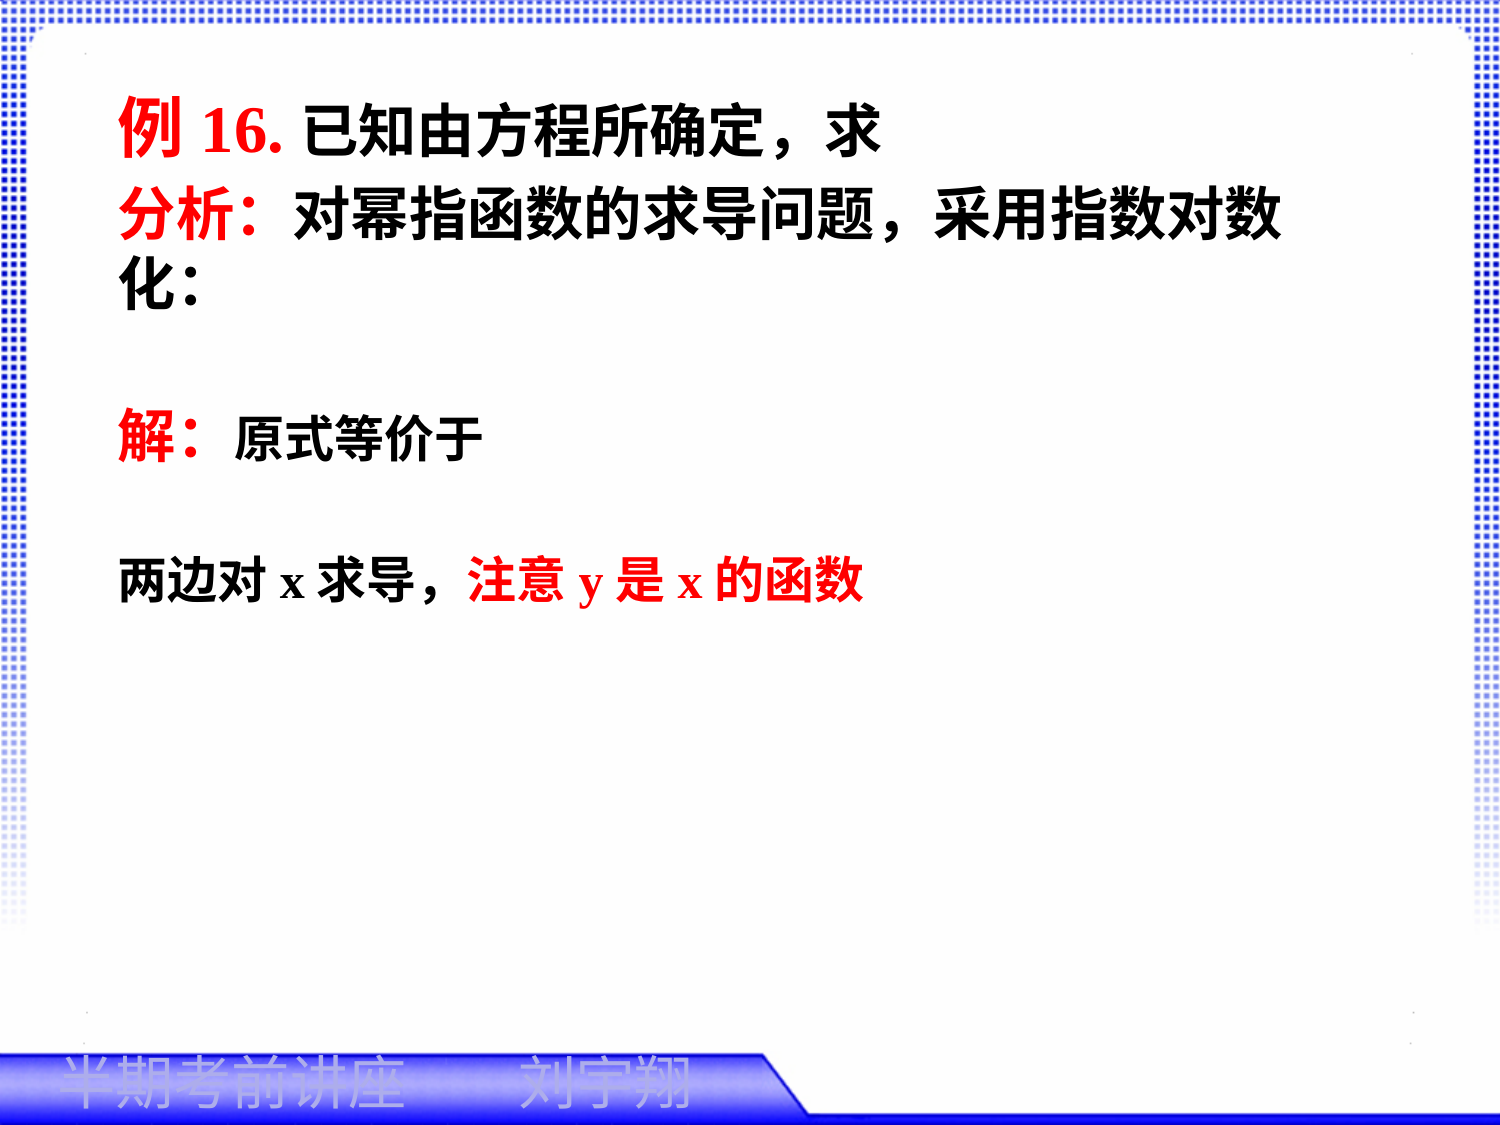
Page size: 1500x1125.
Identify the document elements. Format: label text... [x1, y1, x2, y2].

text_box 刘宇翔 [502, 1038, 708, 1124]
text_box 半期考前讲座 [17, 1039, 446, 1125]
picture [0, 0, 1500, 1125]
